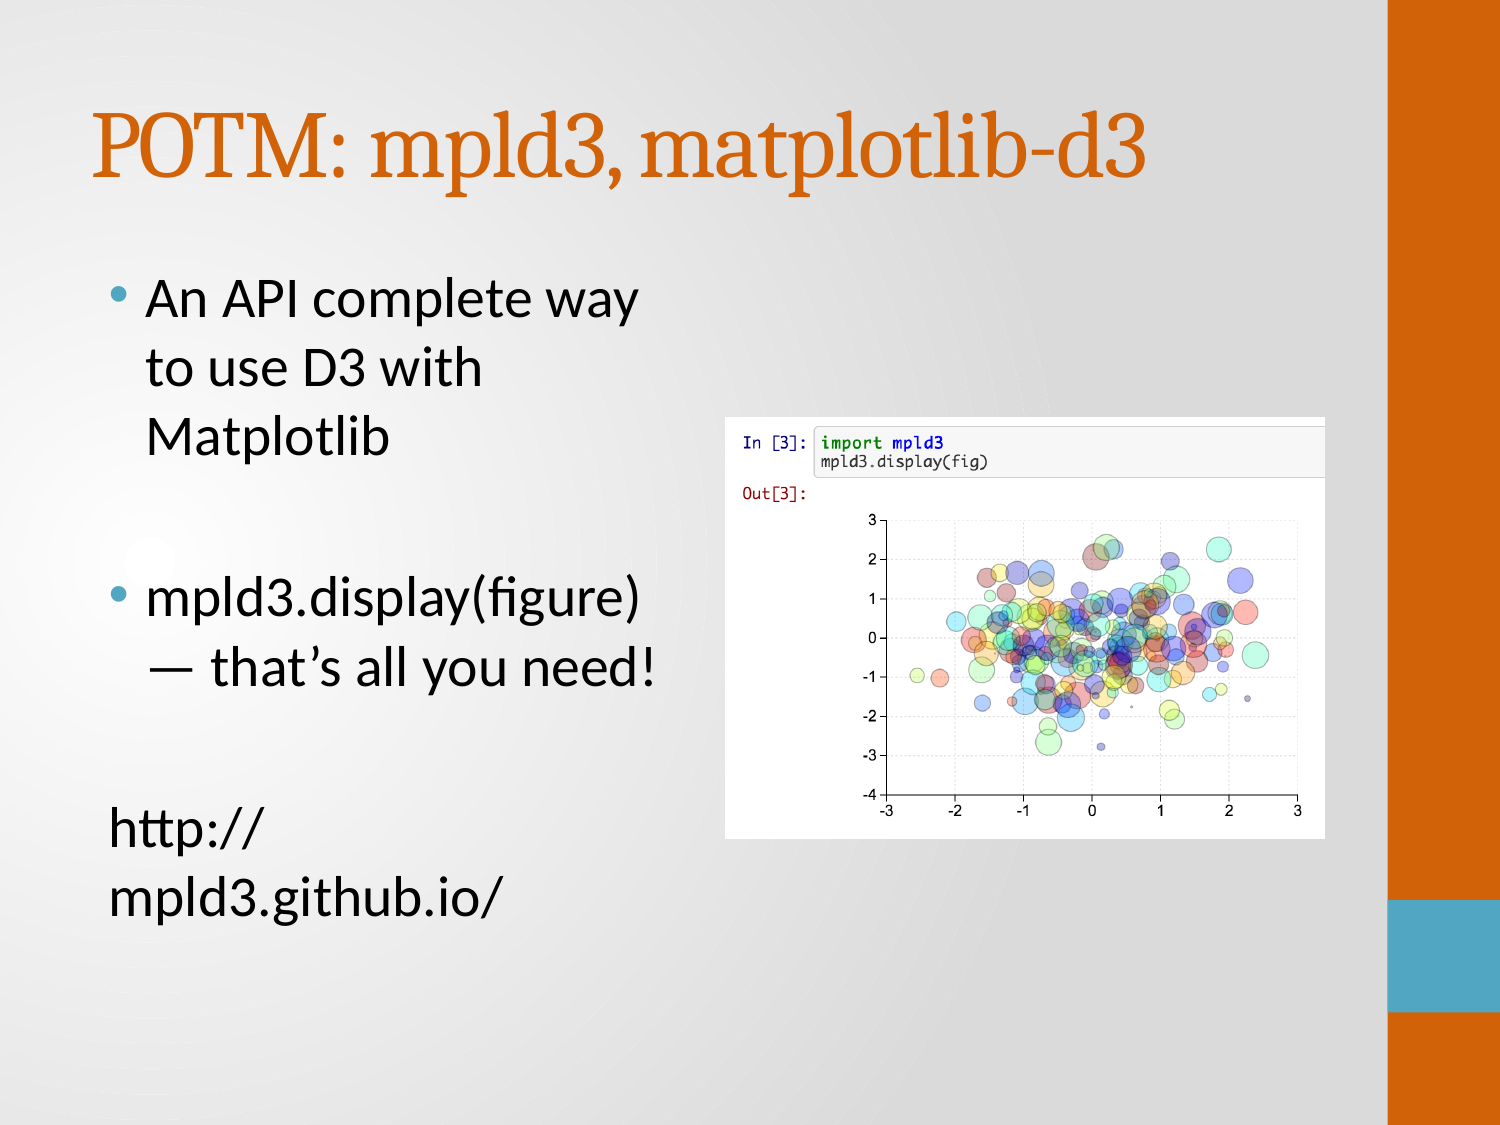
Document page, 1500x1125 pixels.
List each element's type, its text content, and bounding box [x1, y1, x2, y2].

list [724, 251, 1326, 1006]
title POTM: mpld3, matplotlib-d3 [75, 45, 1325, 233]
list An API complete way to use D3 with Matplotlib mpld3.display(figure) — that’s all you need! http://mpld3.github.io/ [75, 251, 675, 1005]
